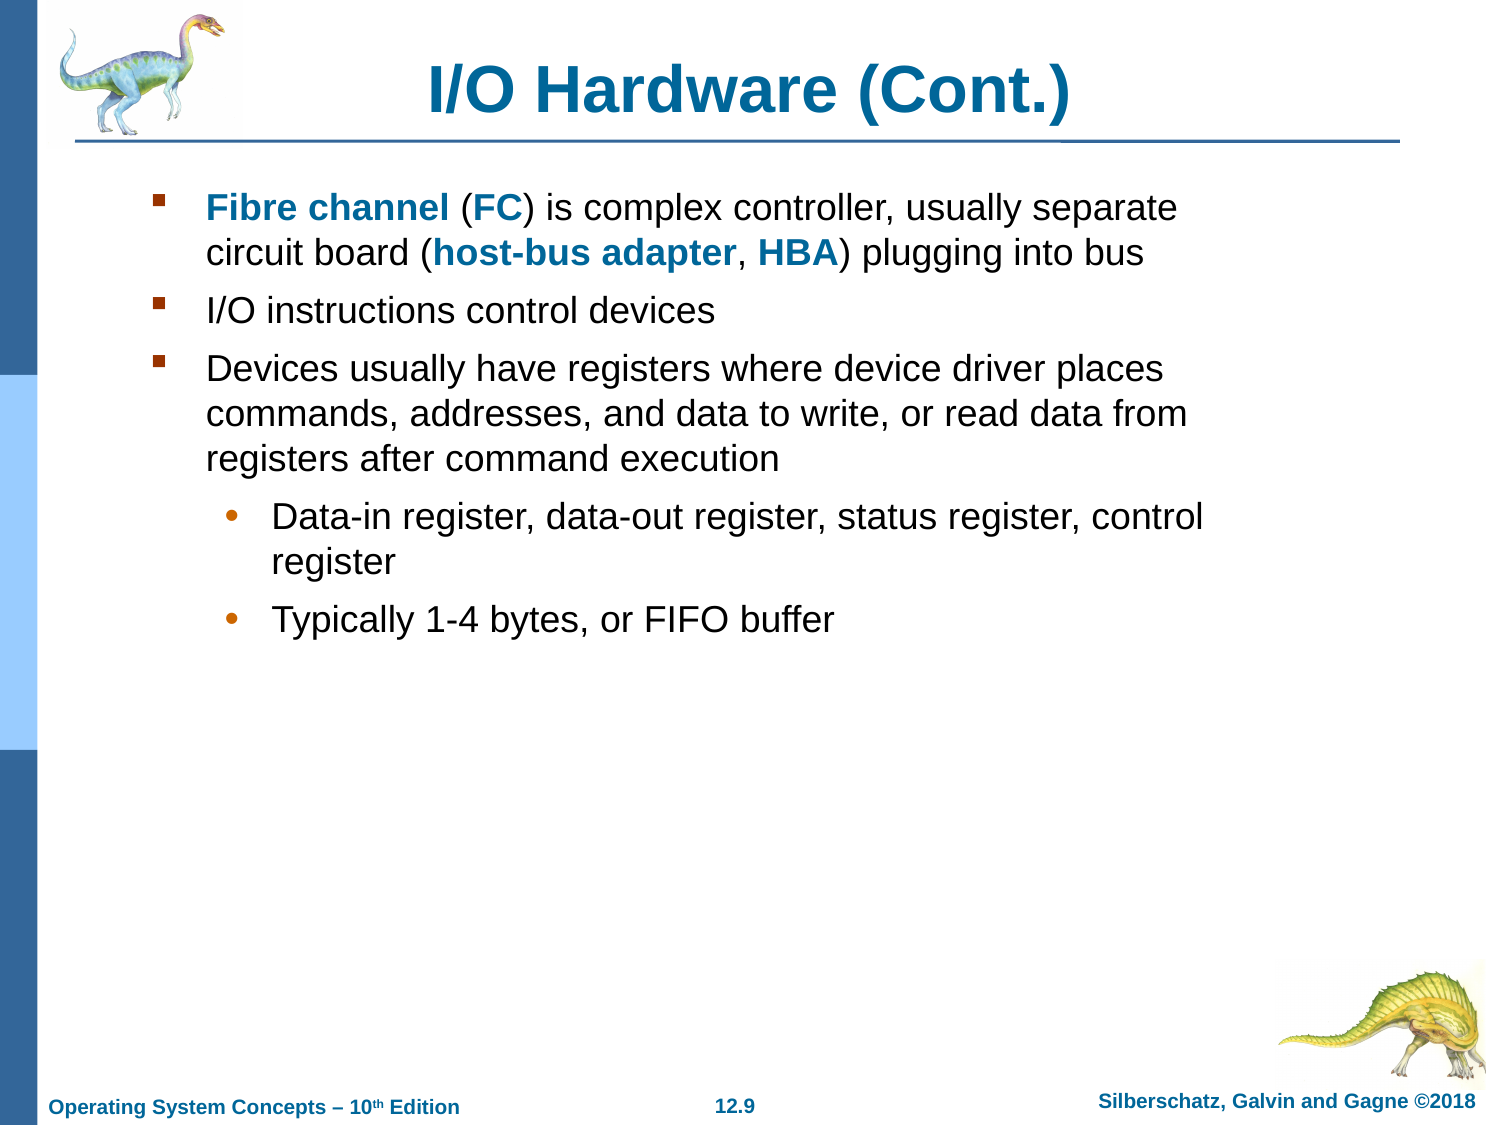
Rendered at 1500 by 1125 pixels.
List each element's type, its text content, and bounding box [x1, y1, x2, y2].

picture [1275, 959, 1486, 1090]
list Fibre channel (FC) is complex controller, usually separate circuit board (host-bus adapter, HBA) plugging into bus I/O instructions control devices Devices usually have registers where device driver places commands, addresses, and data to write, or read data from registers after command execution Data-in register, data-out register, status register, control register Typically 1-4 bytes, or FIFO buffer [134, 175, 1288, 919]
title I/O Hardware (Cont.) [75, 39, 1425, 134]
picture [46, 0, 243, 149]
